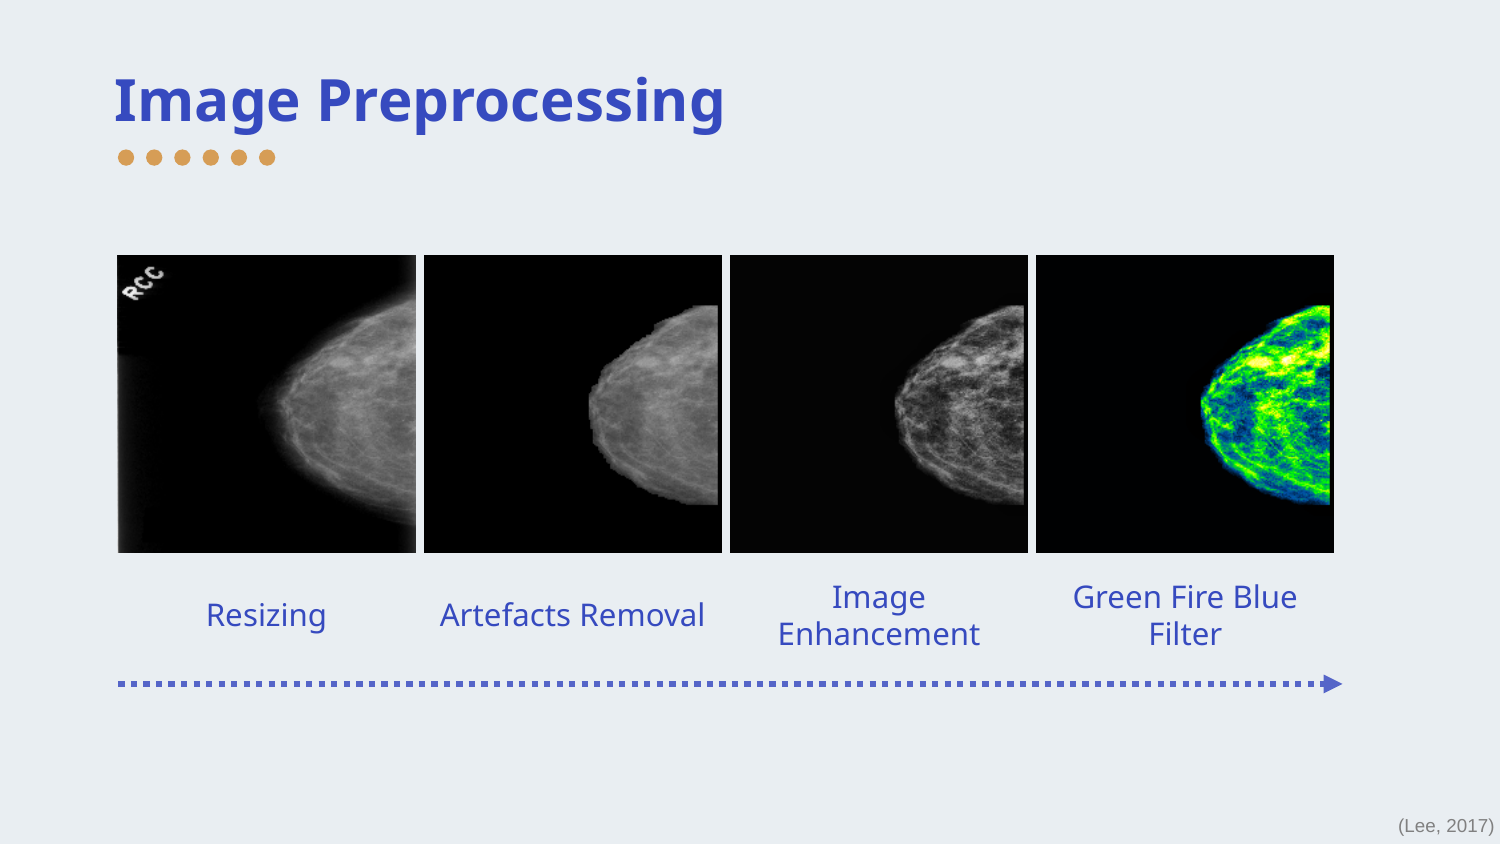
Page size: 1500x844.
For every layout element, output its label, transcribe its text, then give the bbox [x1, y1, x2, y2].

title Image Preprocessing [99, 48, 1383, 143]
text_box Resizing [117, 588, 416, 641]
text_box Image Enhancement [730, 569, 1028, 659]
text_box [117, 149, 276, 166]
text_box Artefacts Removal [424, 588, 722, 641]
picture [423, 255, 722, 553]
picture [730, 255, 1028, 553]
text_box (Lee, 2017) [1383, 805, 1500, 844]
picture [117, 255, 416, 553]
text_box Green Fire Blue Filter [1036, 569, 1334, 659]
picture [1036, 255, 1335, 553]
